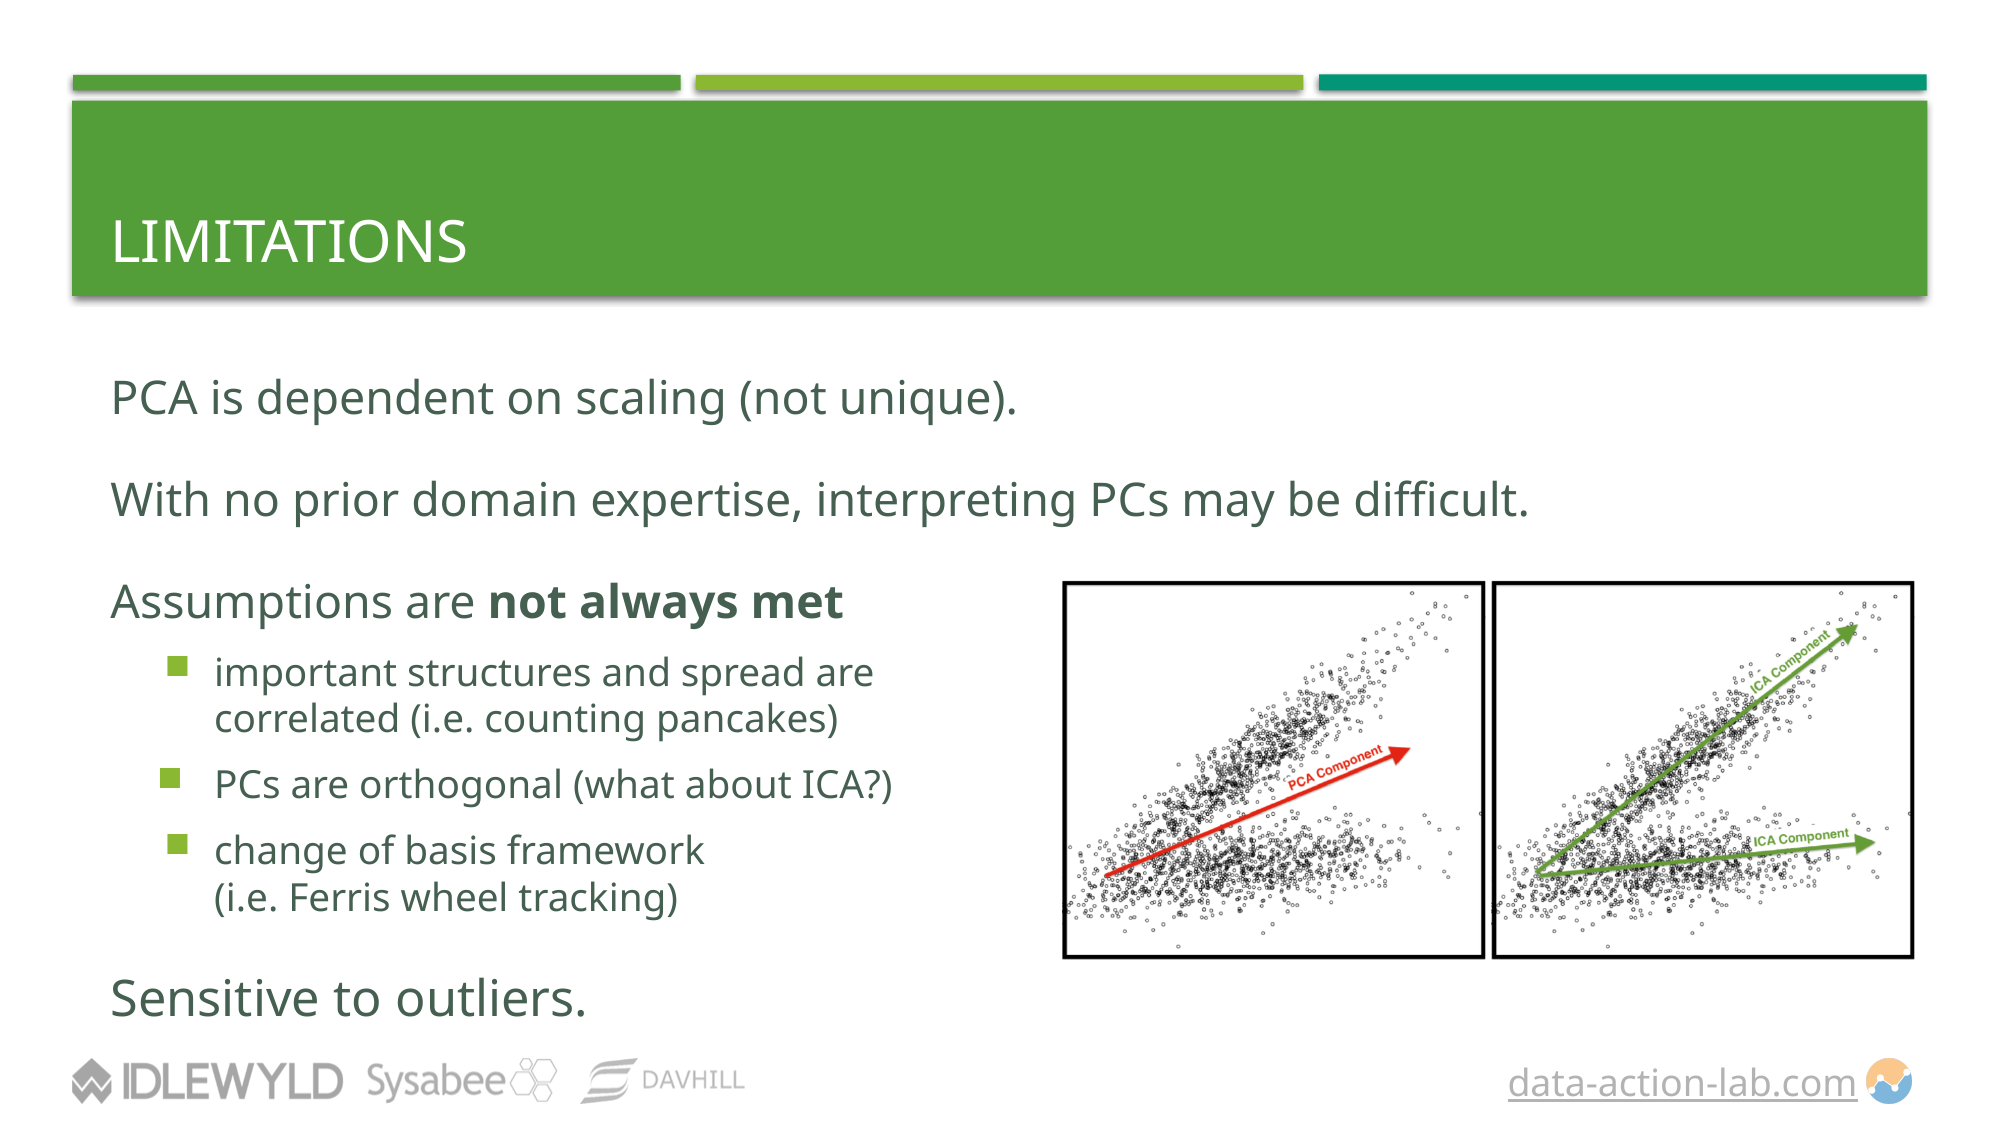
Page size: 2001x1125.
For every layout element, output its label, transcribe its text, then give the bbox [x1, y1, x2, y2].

list PCA is dependent on scaling (not unique). With no prior domain expertise, interpreting PCs may be difficult. Assumptions are not always met important structures and spread are correlated (i.e. counting pancakes) PCs are orthogonal (what about ICA?) change of basis framework (i.e. Ferris wheel tracking) Sensitive to outliers. [95, 357, 1905, 1037]
picture [1039, 561, 1936, 981]
title Limitations [95, 115, 1905, 282]
picture [72, 1058, 745, 1104]
